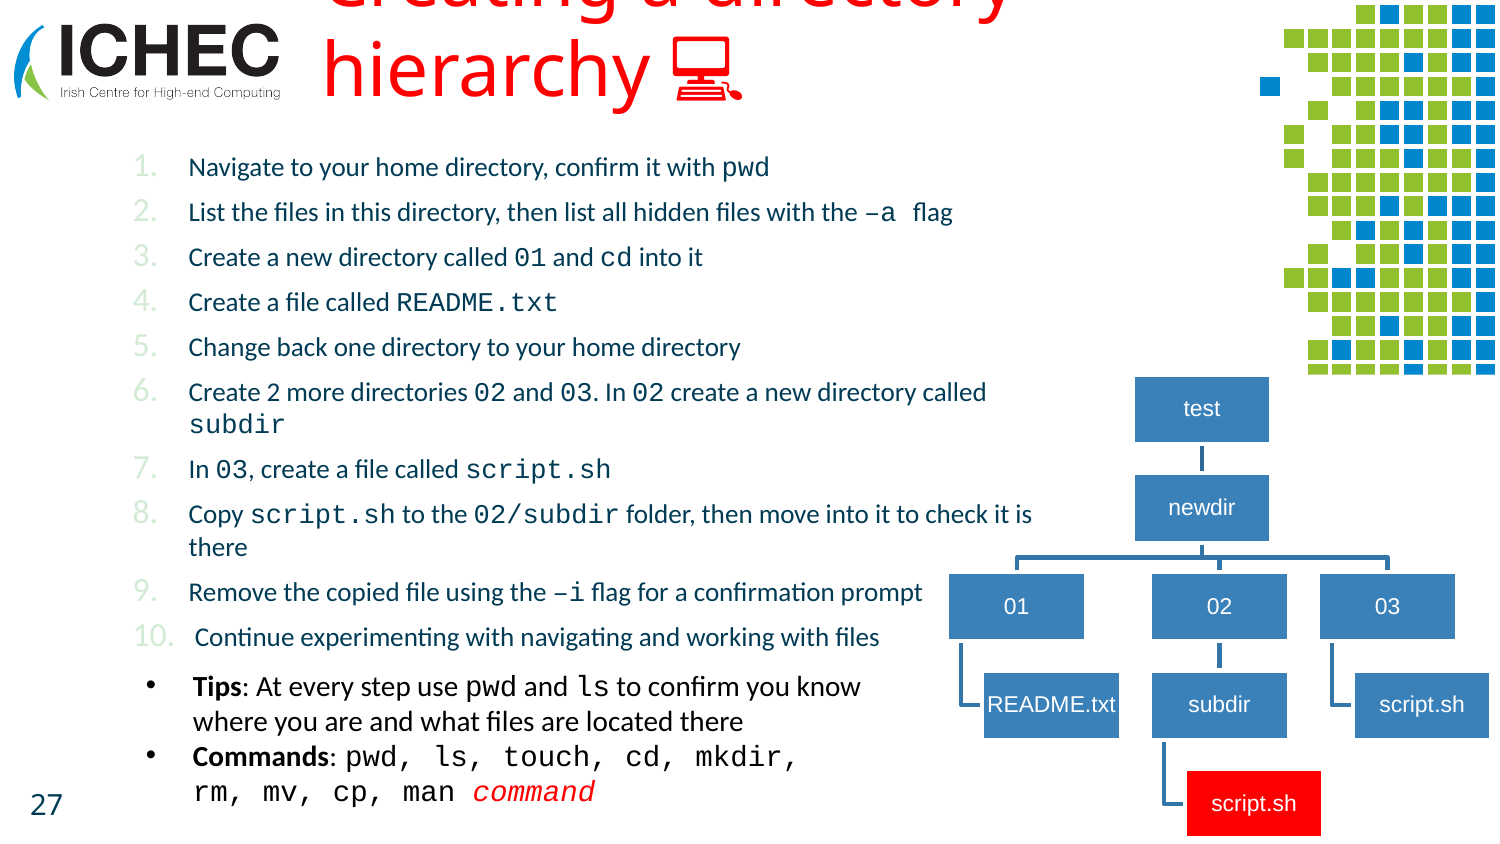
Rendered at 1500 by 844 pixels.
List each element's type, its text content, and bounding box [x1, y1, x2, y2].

list Navigate to your home directory, confirm it with pwd List the files in this directory, then list all hidden files with the –a flag Create a new directory called 01 and cd into it Create a file called README.txt Change back one directory to your home directory Create 2 more directories 02 and 03. In 02 create a new directory called subdir In 03, create a file called script.sh Copy script.sh to the 02/subdir folder, then move into it to check it is there Remove the copied file using the –i flag for a confirmation prompt Continue experimenting with navigating and working with files [105, 133, 1069, 655]
picture [0, 4, 307, 117]
slide_number 27 [15, 774, 105, 839]
title Creating a directory hierarchy 💻 [306, 0, 1362, 127]
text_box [938, 374, 1500, 840]
text_box Tips: At every step use pwd and ls to confirm you know where you are and what files are located there Commands: pwd, ls, touch, cd, mkdir, rm, mv, cp, man command [131, 659, 882, 815]
